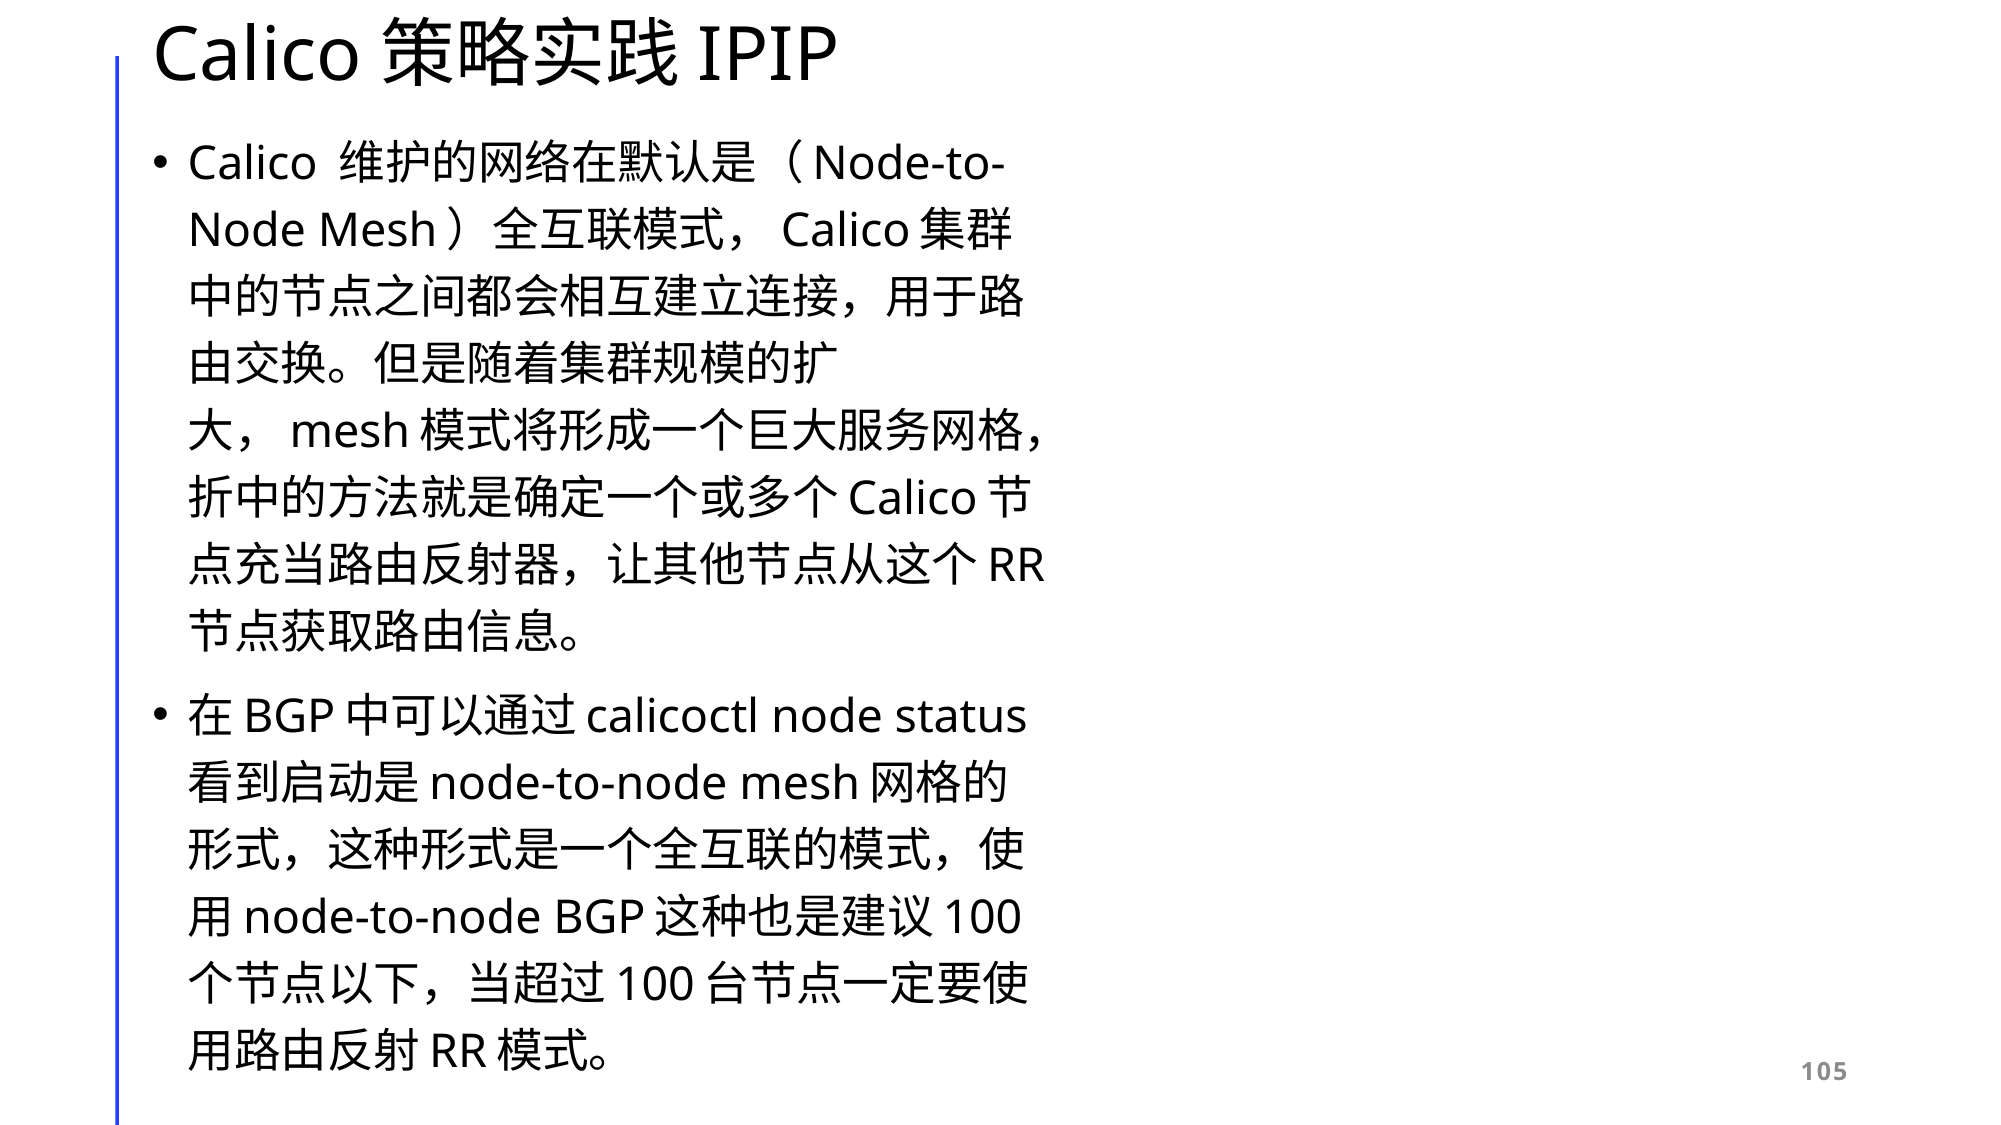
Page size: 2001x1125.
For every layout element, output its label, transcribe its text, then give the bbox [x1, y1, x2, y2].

list Calico 维护的网络在默认是（Node-to-Node Mesh）全互联模式，Calico集群中的节点之间都会相互建立连接，用于路由交换。但是随着集群规模的扩大，mesh模式将形成一个巨大服务网格，折中的方法就是确定一个或多个Calico节点充当路由反射器，让其他节点从这个RR节点获取路由信息。 在BGP中可以通过calicoctl node status看到启动是node-to-node mesh网格的形式，这种形式是一个全互联的模式，使用node-to-node BGP这种也是建议100个节点以下，当超过100台节点一定要使用路由反射RR模式。 [137, 114, 1063, 1103]
title Calico策略实践IPIP [137, 29, 1863, 82]
slide_number 105 [1412, 1042, 1863, 1103]
